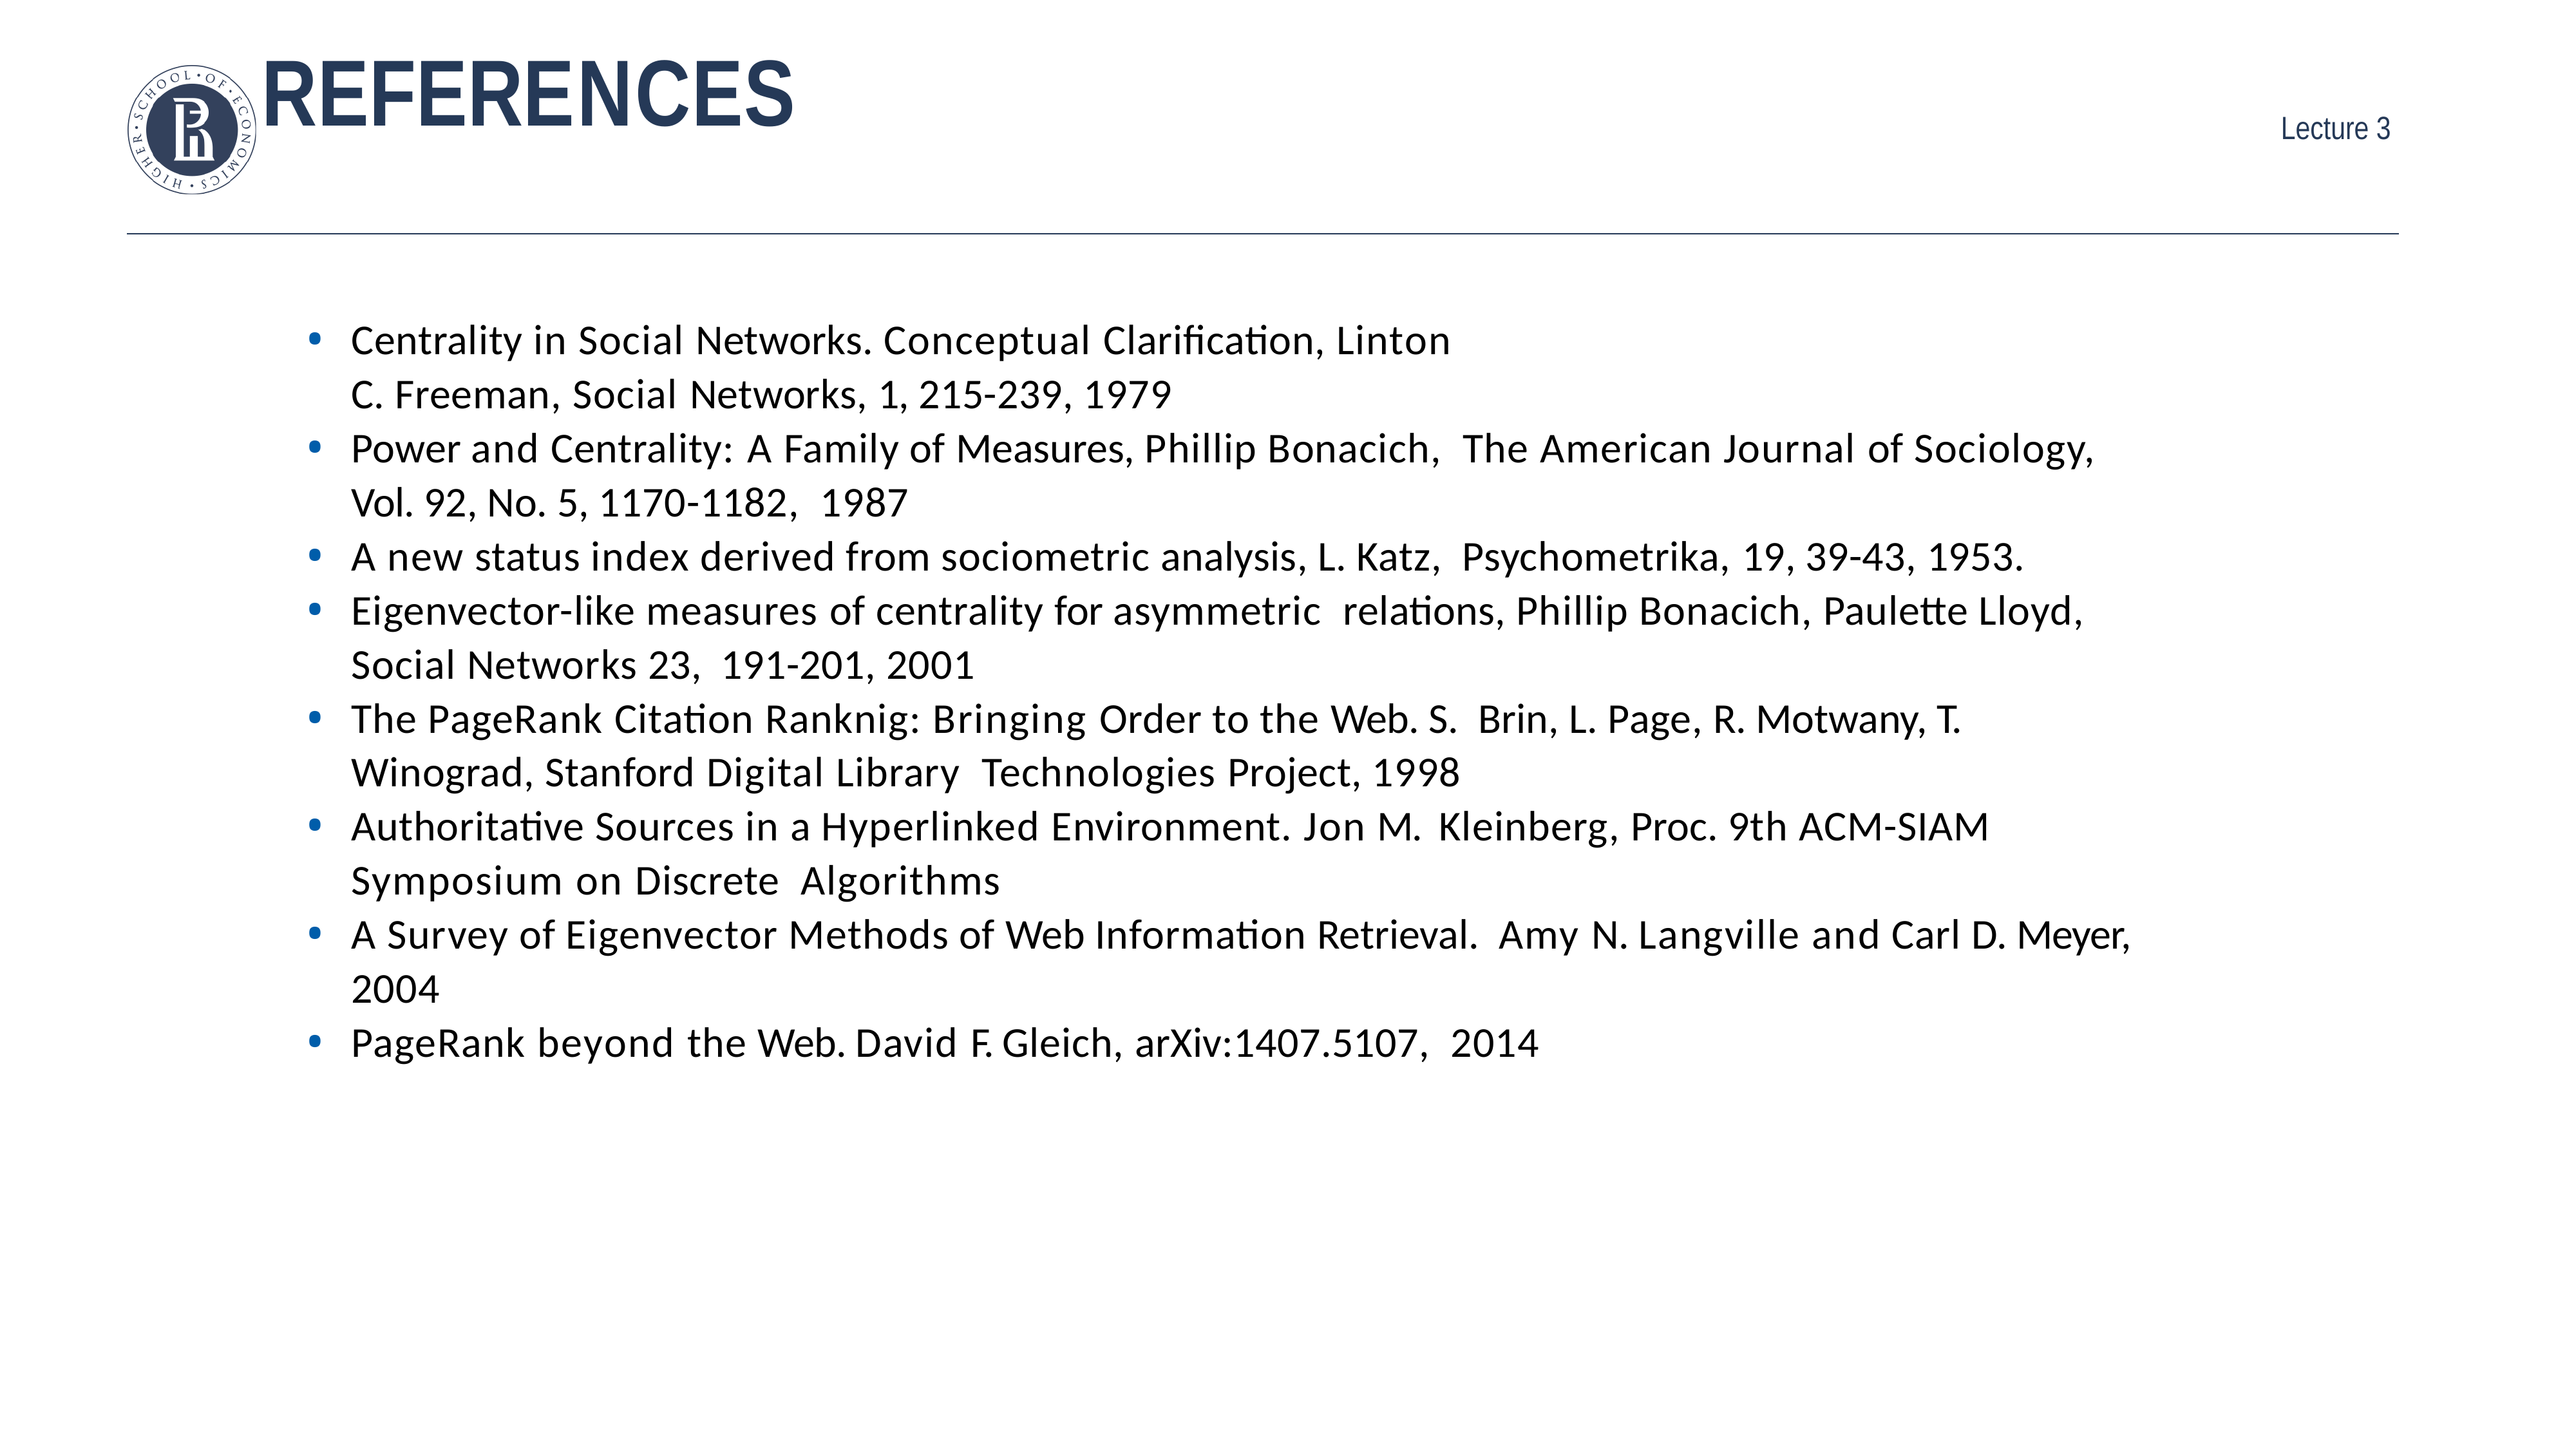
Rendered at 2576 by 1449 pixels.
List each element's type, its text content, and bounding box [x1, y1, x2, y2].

text_box Centrality in Social Networks. Conceptual Clarification, Linton C. Freeman, Social Networks, 1, 215-239, 1979 Power and Centrality: A Family of Measures, Phillip Bonacich, The American Journal of Sociology, Vol. 92, No. 5, 1170-1182, 1987 A new status index derived from sociometric analysis, L. Katz, Psychometrika, 19, 39-43, 1953. Eigenvector-like measures of centrality for asymmetric relations, Phillip Bonacich, Paulette Lloyd, Social Networks 23, 191-201, 2001 The PageRank Citation Ranknig: Bringing Order to the Web. S. Brin, L. Page, R. Motwany, T. Winograd, Stanford Digital Library Technologies Project, 1998 Authoritative Sources in a Hyperlinked Environment. Jon M. Kleinberg, Proc. 9th ACM-SIAM Symposium on Discrete Algorithms A Survey of Eigenvector Methods of Web Information Retrieval. Amy N. Langville and Carl D. Meyer, 2004 PageRank beyond the Web. David F. Gleich, arXiv:1407.5107, 2014 [227, 305, 2201, 1066]
title References [256, 0, 1906, 210]
picture [128, 65, 256, 194]
